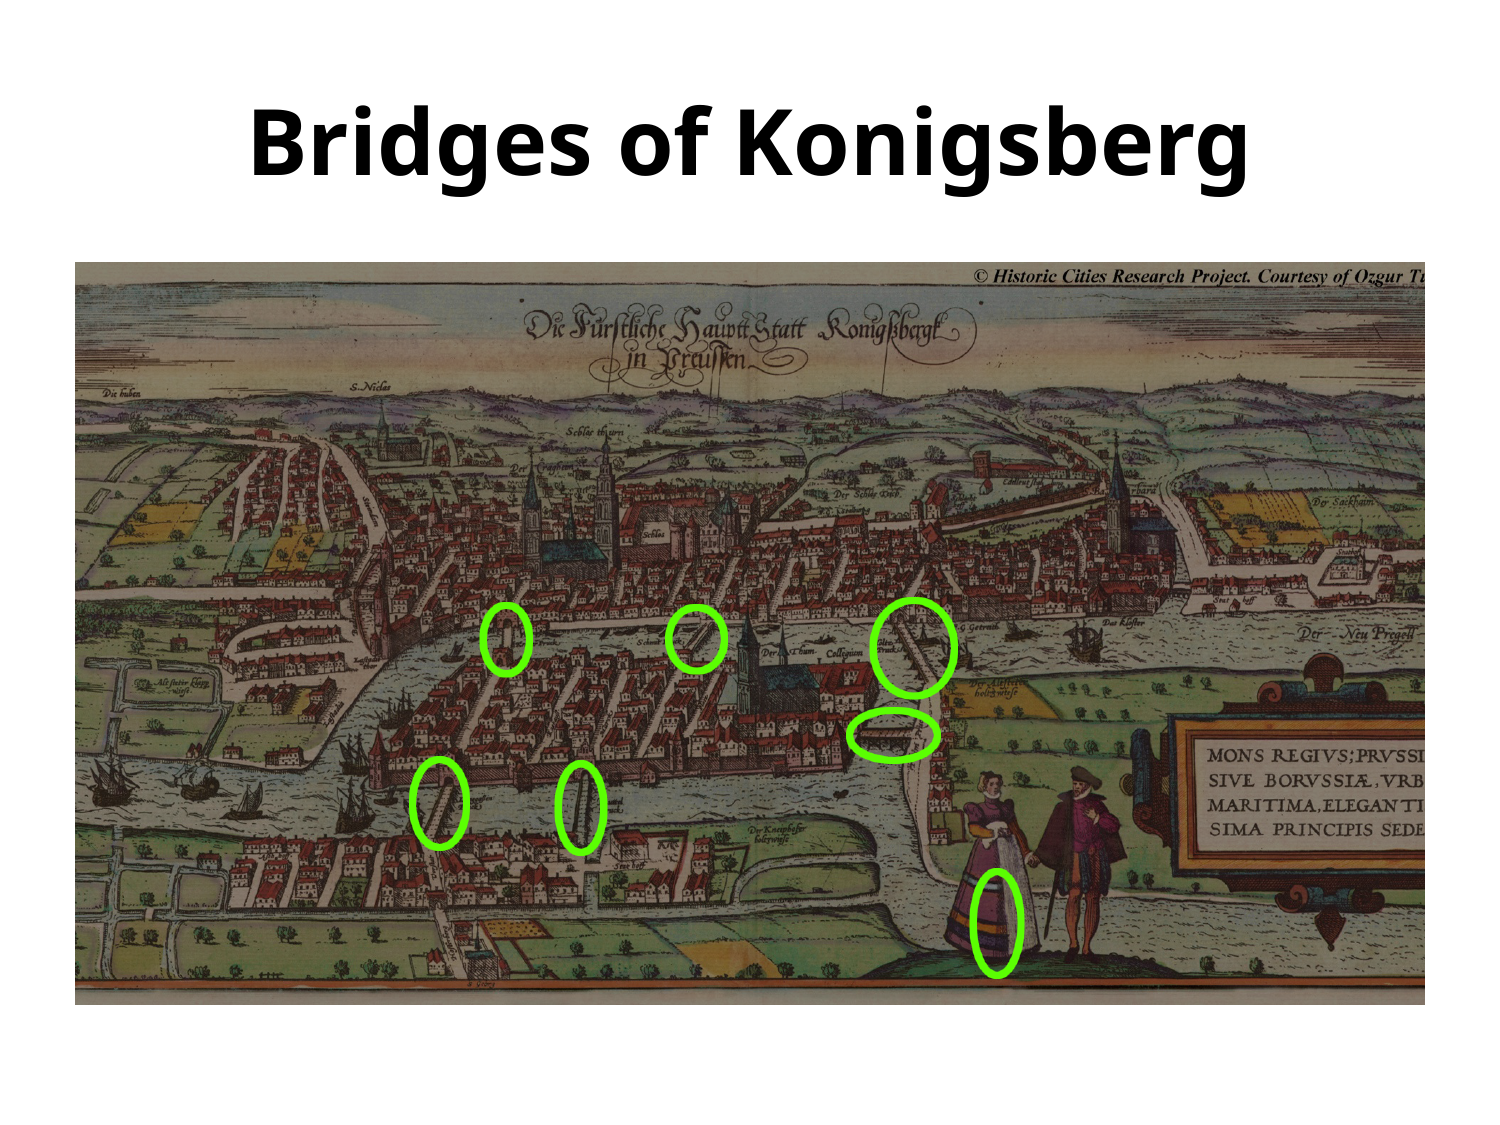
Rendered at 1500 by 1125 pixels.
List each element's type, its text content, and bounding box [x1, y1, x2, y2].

title Bridges of Konigsberg [75, 45, 1425, 233]
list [74, 262, 1426, 1006]
